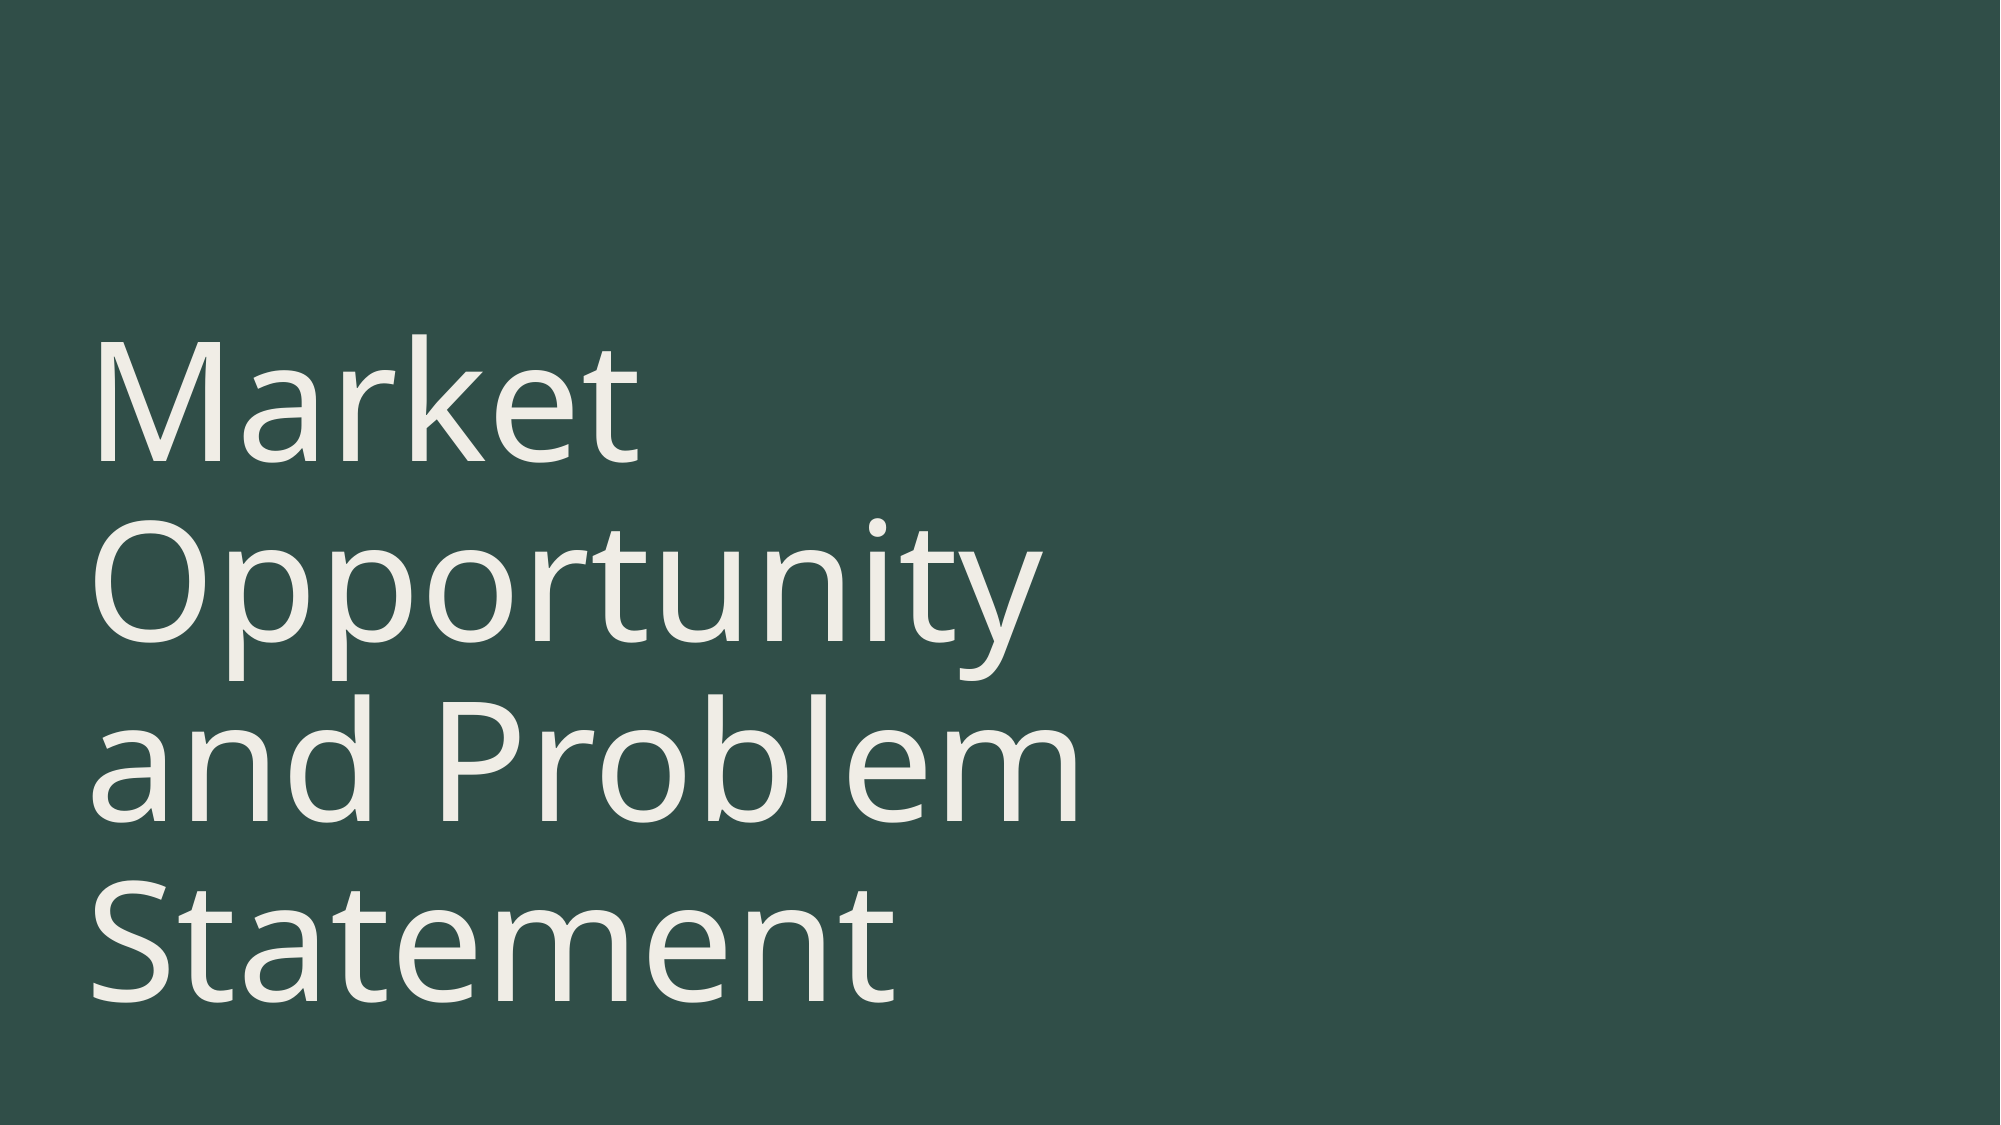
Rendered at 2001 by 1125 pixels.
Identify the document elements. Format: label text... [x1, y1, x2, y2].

title Market Opportunity and Problem Statement [70, 296, 1346, 1046]
